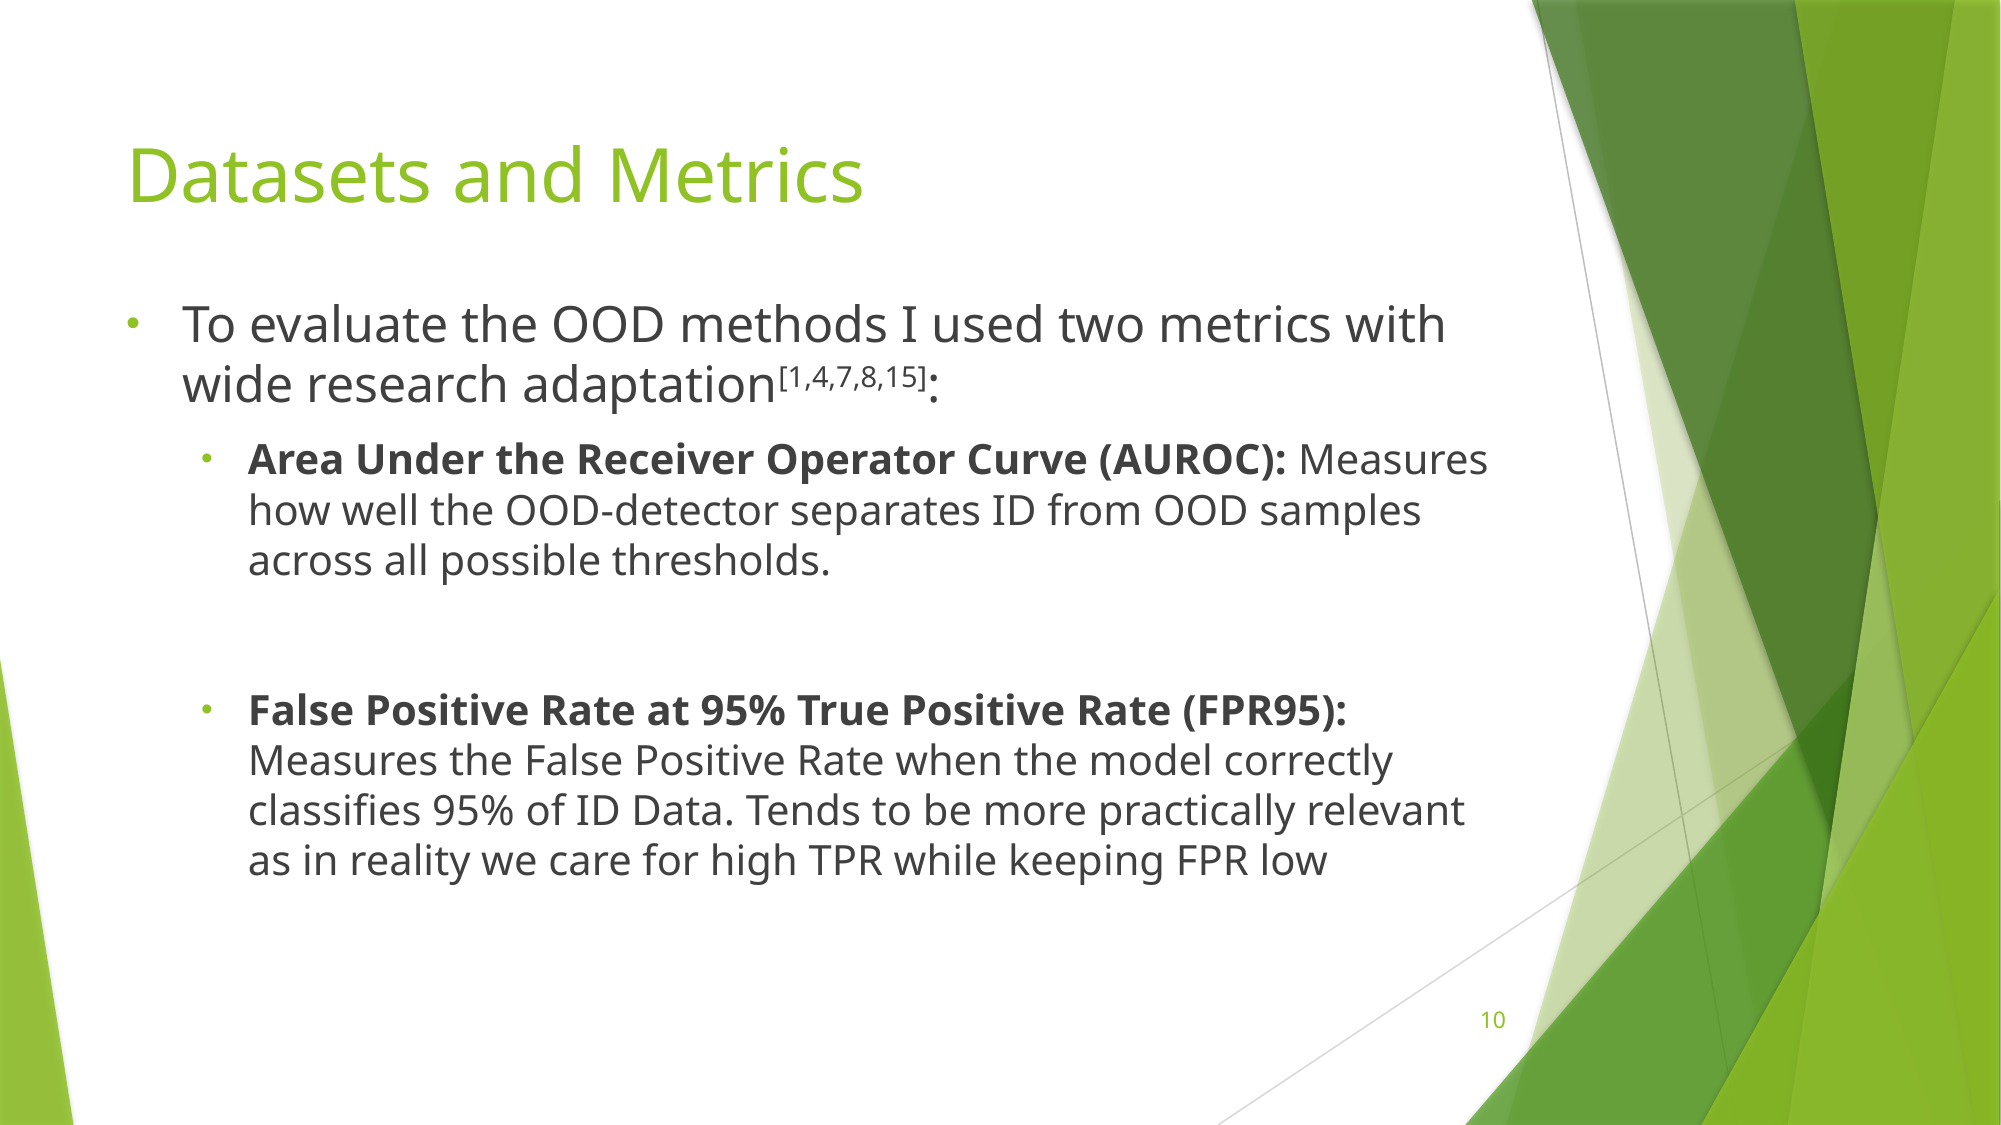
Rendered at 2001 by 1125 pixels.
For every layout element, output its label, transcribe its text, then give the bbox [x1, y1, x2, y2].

title Datasets and Metrics [111, 119, 1522, 269]
slide_number 10 [1409, 991, 1522, 1051]
list To evaluate the OOD methods I used two metrics with wide research adaptation[1,4,7,8,15]: Area Under the Receiver Operator Curve (AUROC): Measures how well the OOD-detector separates ID from OOD samples across all possible thresholds. False Positive Rate at 95% True Positive Rate (FPR95): Measures the False Positive Rate when the model correctly classifies 95% of ID Data. Tends to be more practically relevant as in reality we care for high TPR while keeping FPR low [111, 284, 1522, 991]
